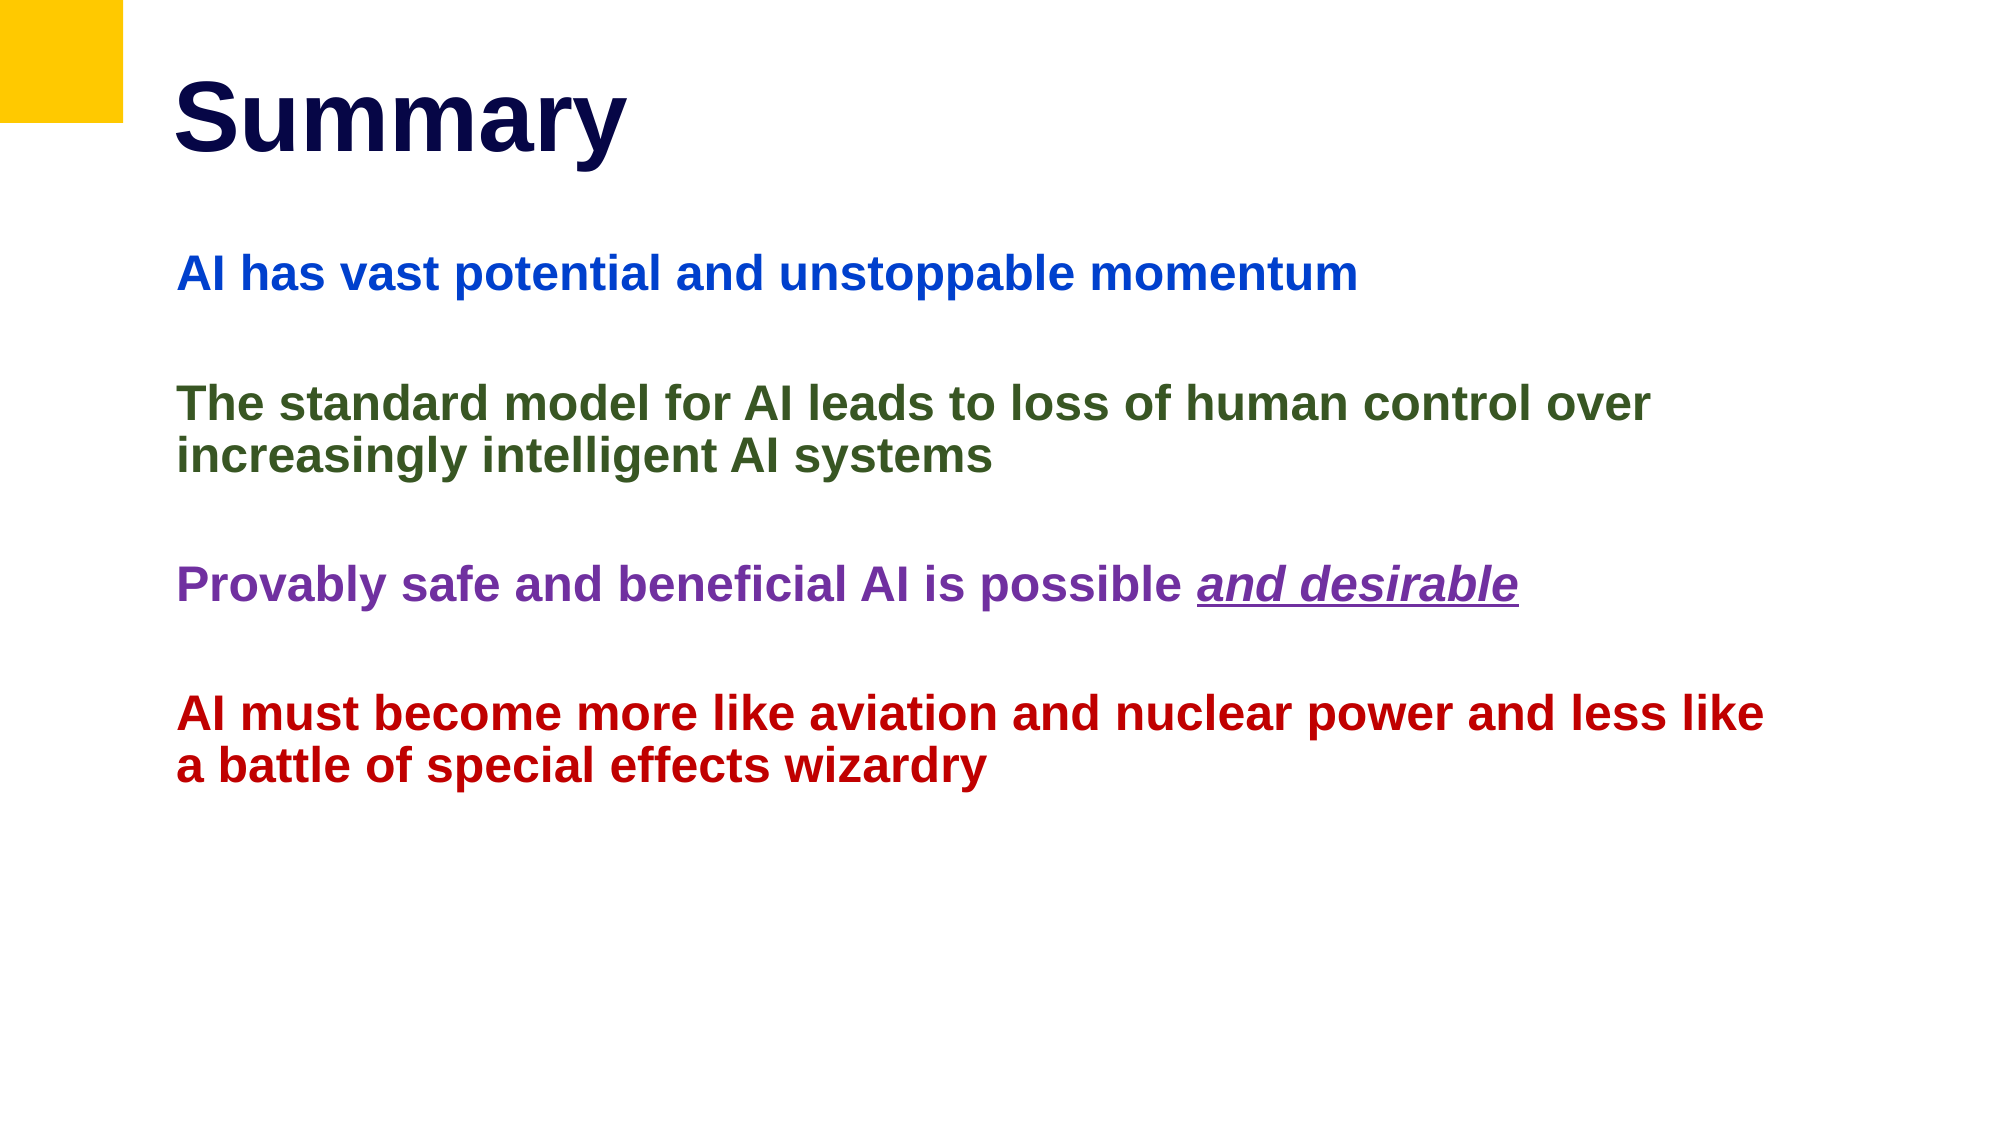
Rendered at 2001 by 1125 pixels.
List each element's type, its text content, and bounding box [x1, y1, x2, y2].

title Summary [158, 67, 1580, 187]
list AI has vast potential and unstoppable momentum The standard model for AI leads to loss of human control over increasingly intelligent AI systems Provably safe and beneficial AI is possible and desirable AI must become more like aviation and nuclear power and less like a battle of special effects wizardry [158, 241, 1792, 1058]
